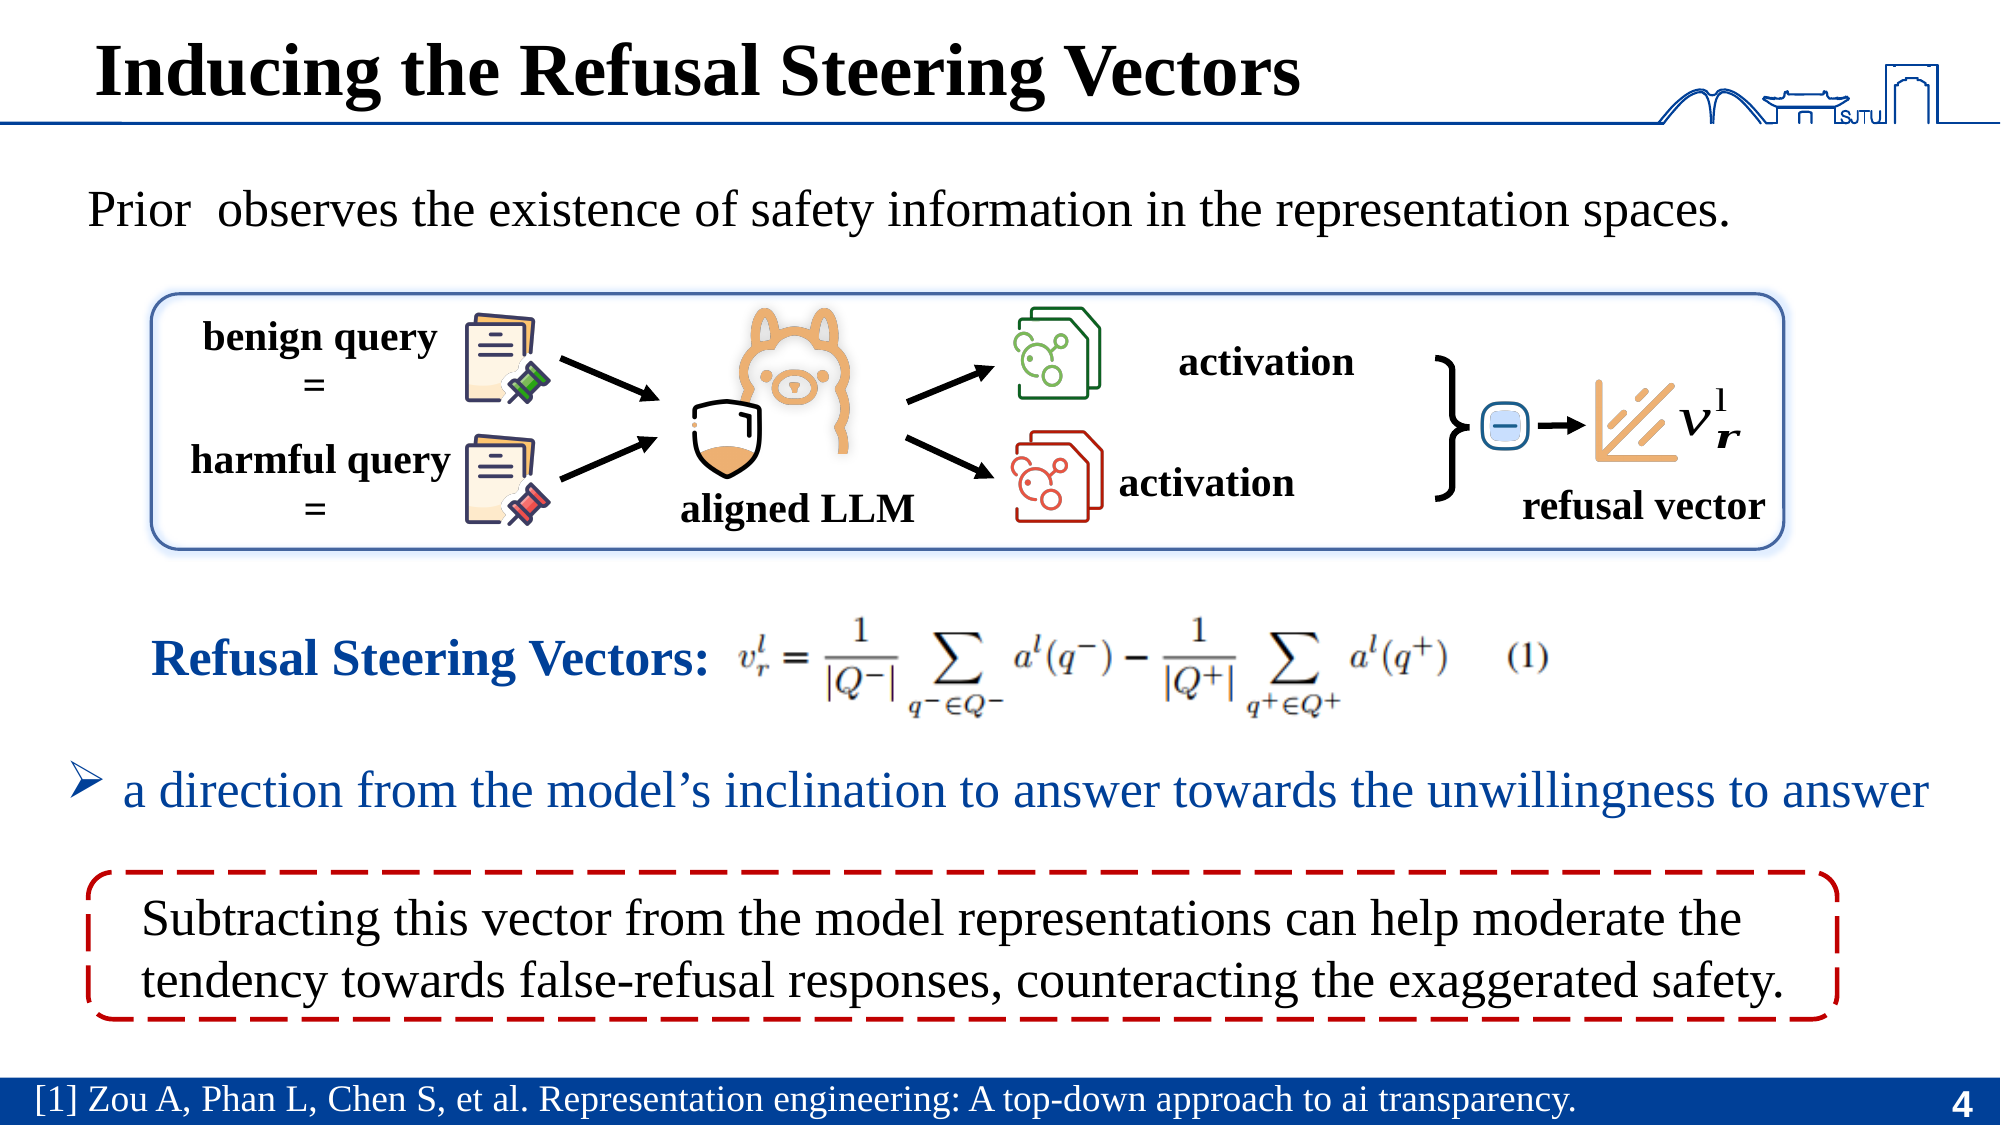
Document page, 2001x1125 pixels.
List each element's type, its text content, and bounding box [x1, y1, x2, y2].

picture [728, 600, 1559, 733]
text_box a direction from the model’s inclination to answer towards the unwillingness to answer [51, 748, 1986, 826]
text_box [151, 293, 1786, 550]
text_box [87, 871, 1839, 1021]
title Inducing the Refusal Steering Vectors [79, 10, 1743, 121]
text_box Refusal Steering Vectors: [136, 615, 728, 694]
text_box [1] Zou A, Phan L, Chen S, et al. Representation engineering: A top-down approach to ai transparency. [19, 1066, 1665, 1125]
slide_number 4 [1665, 1079, 1988, 1125]
